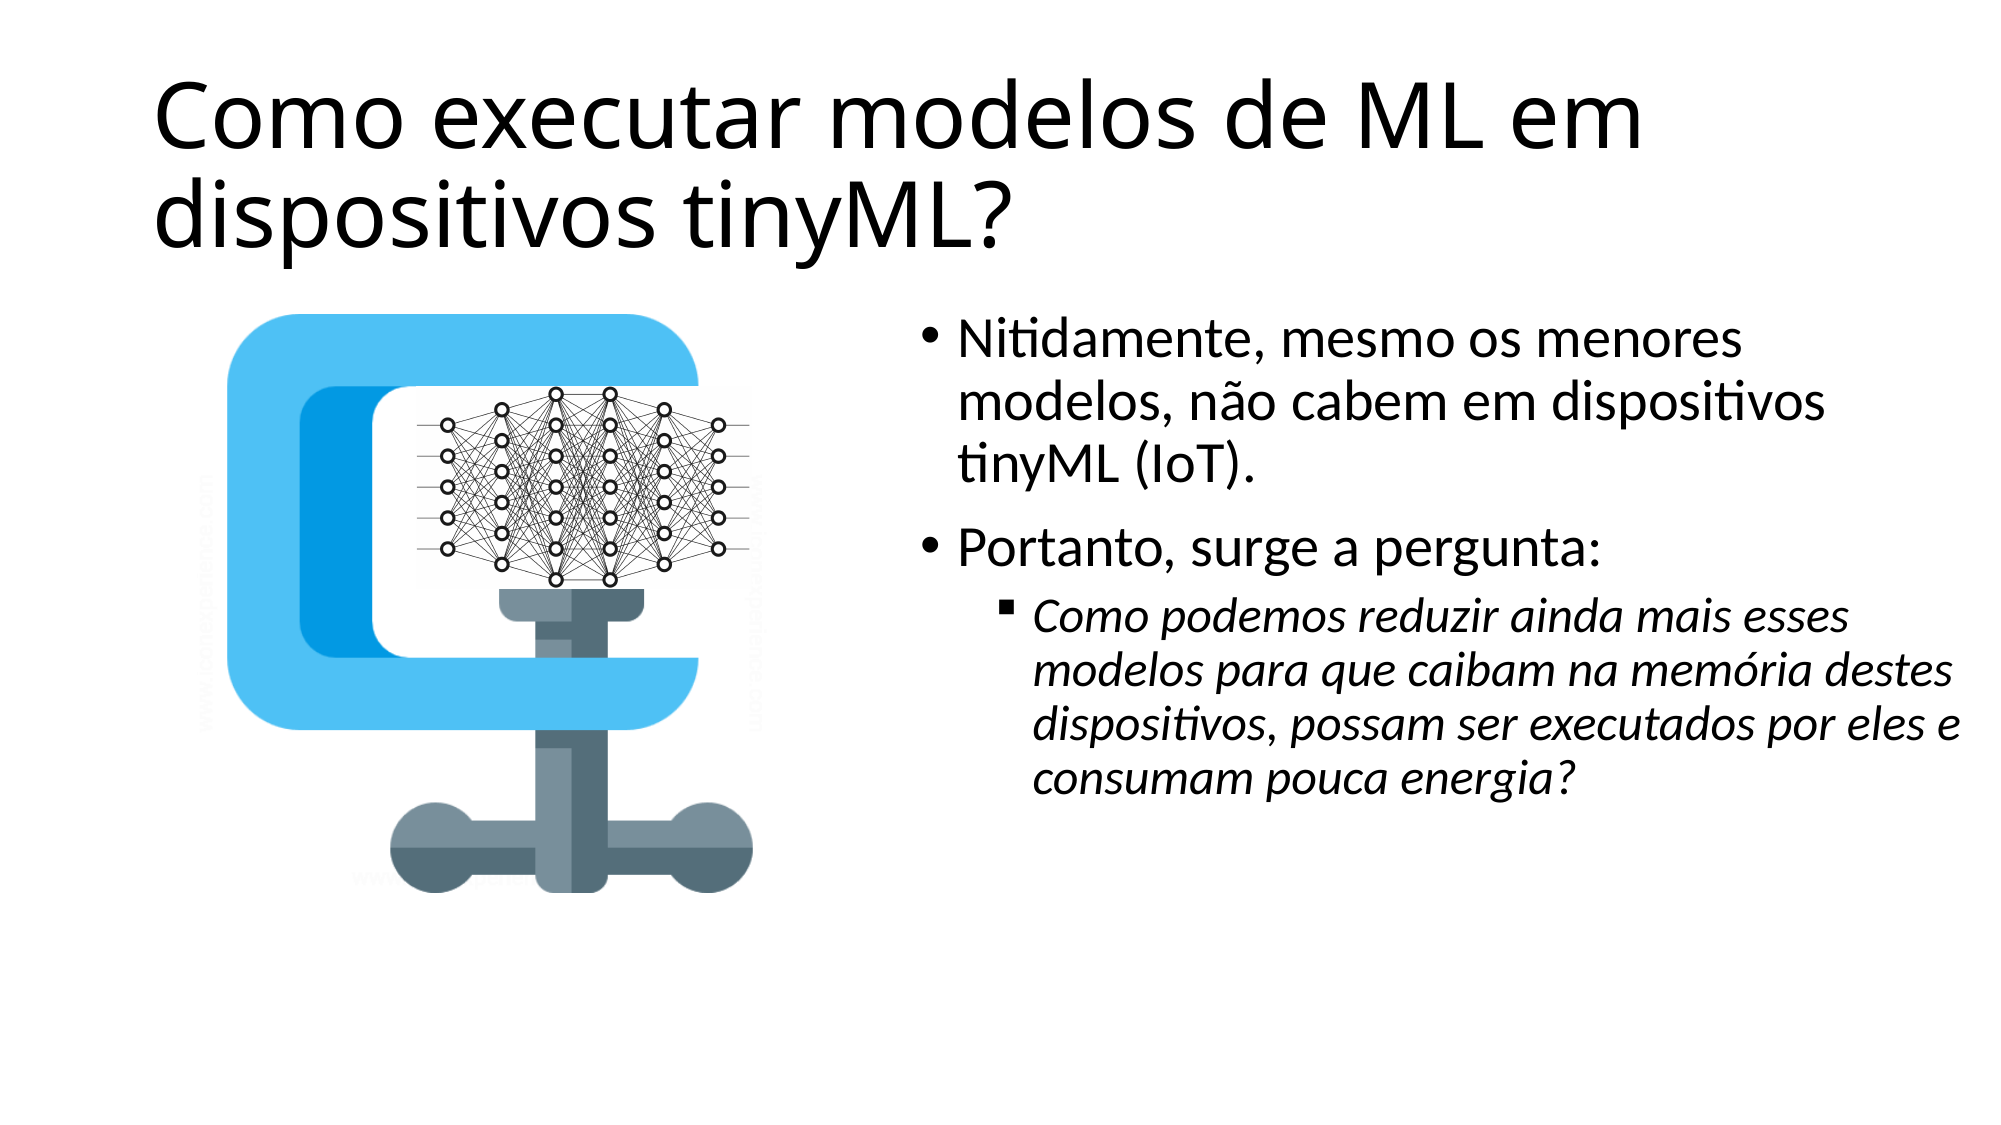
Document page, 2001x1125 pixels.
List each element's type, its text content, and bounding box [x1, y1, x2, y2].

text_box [197, 314, 771, 893]
title Como executar modelos de ML em dispositivos tinyML? [137, 59, 1863, 278]
list Nitidamente, mesmo os menores modelos, não cabem em dispositivos tinyML (IoT). Portanto, surge a pergunta: Como podemos reduzir ainda mais esses modelos para que caibam na memória destes dispositivos, possam ser executados por eles e consumam pouca energia? [904, 299, 1986, 1125]
